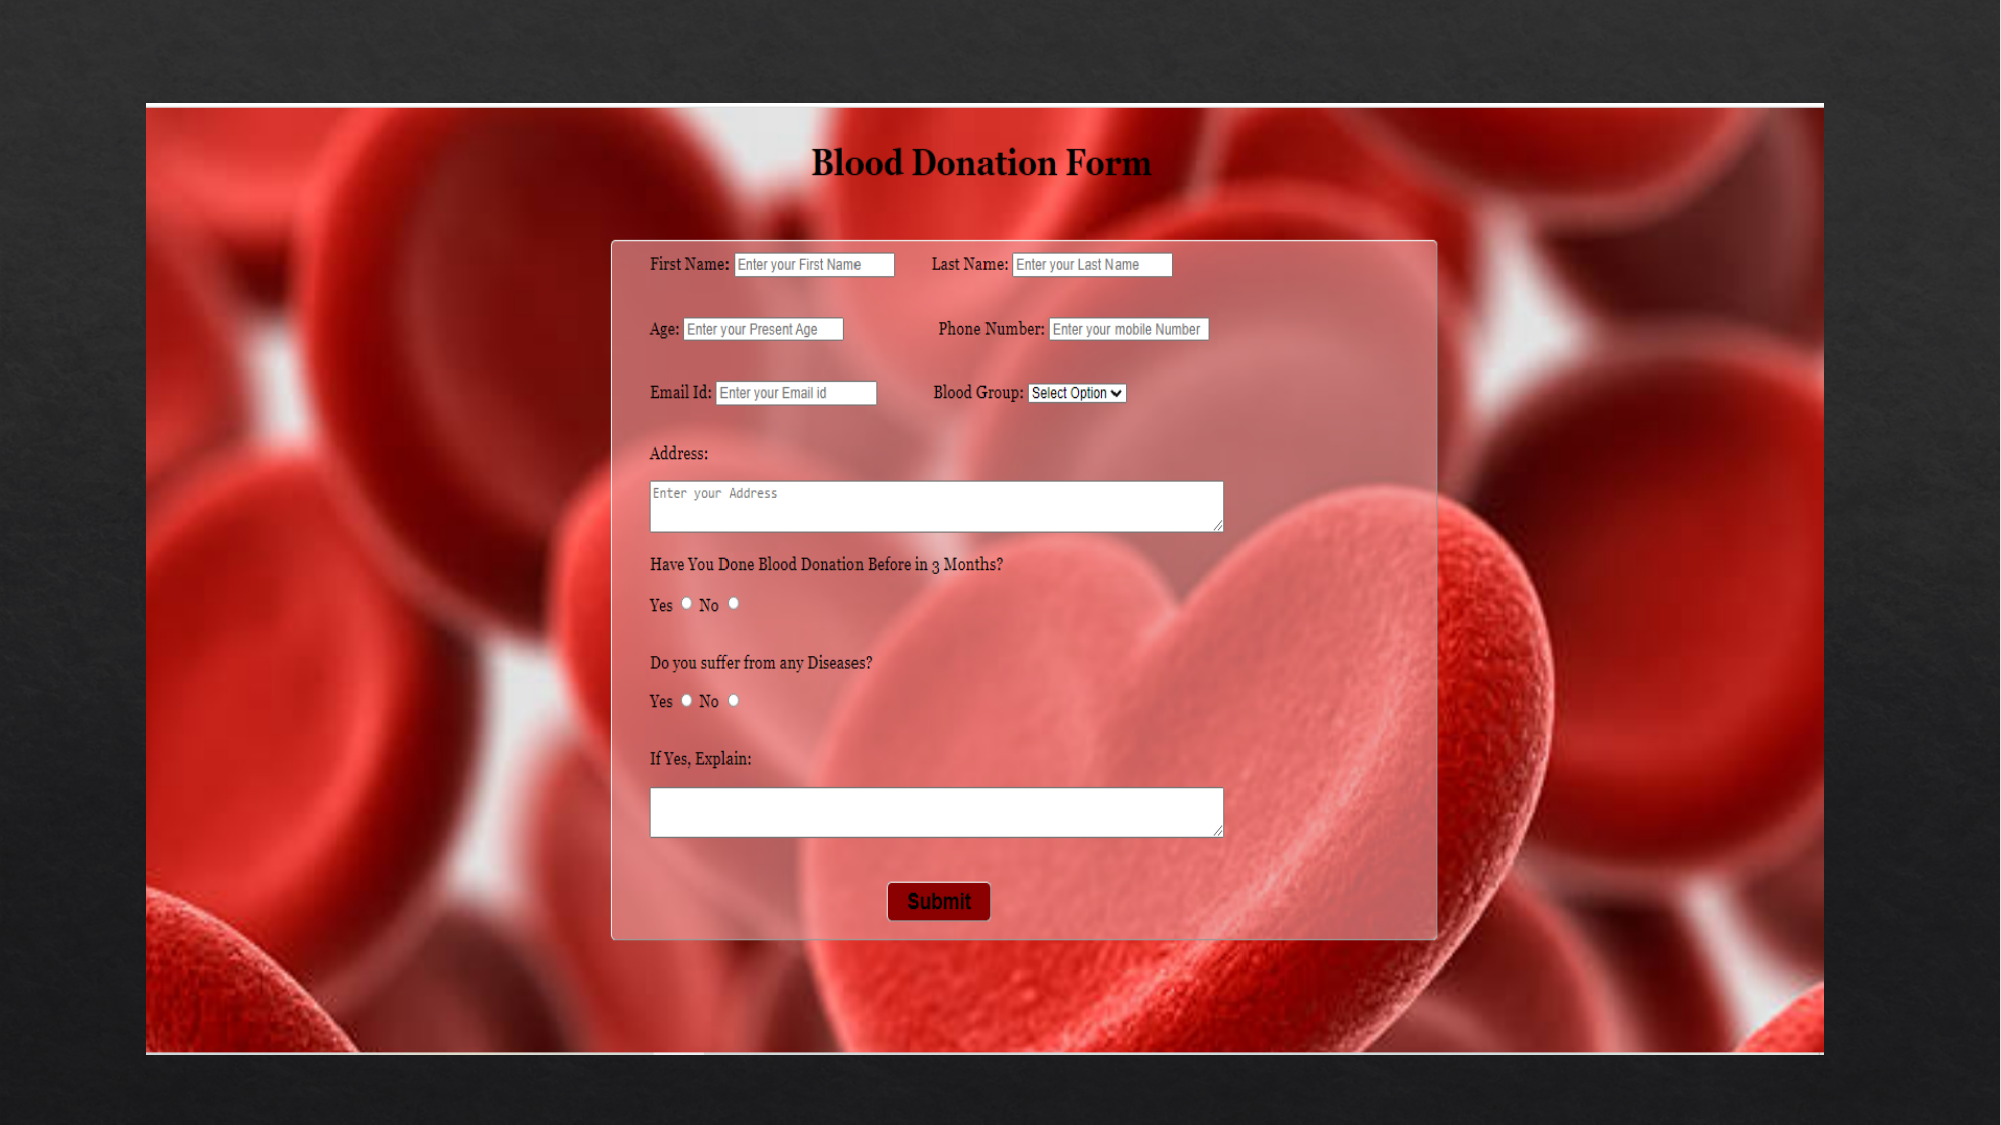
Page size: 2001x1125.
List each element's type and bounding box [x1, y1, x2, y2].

picture [146, 102, 1825, 1055]
